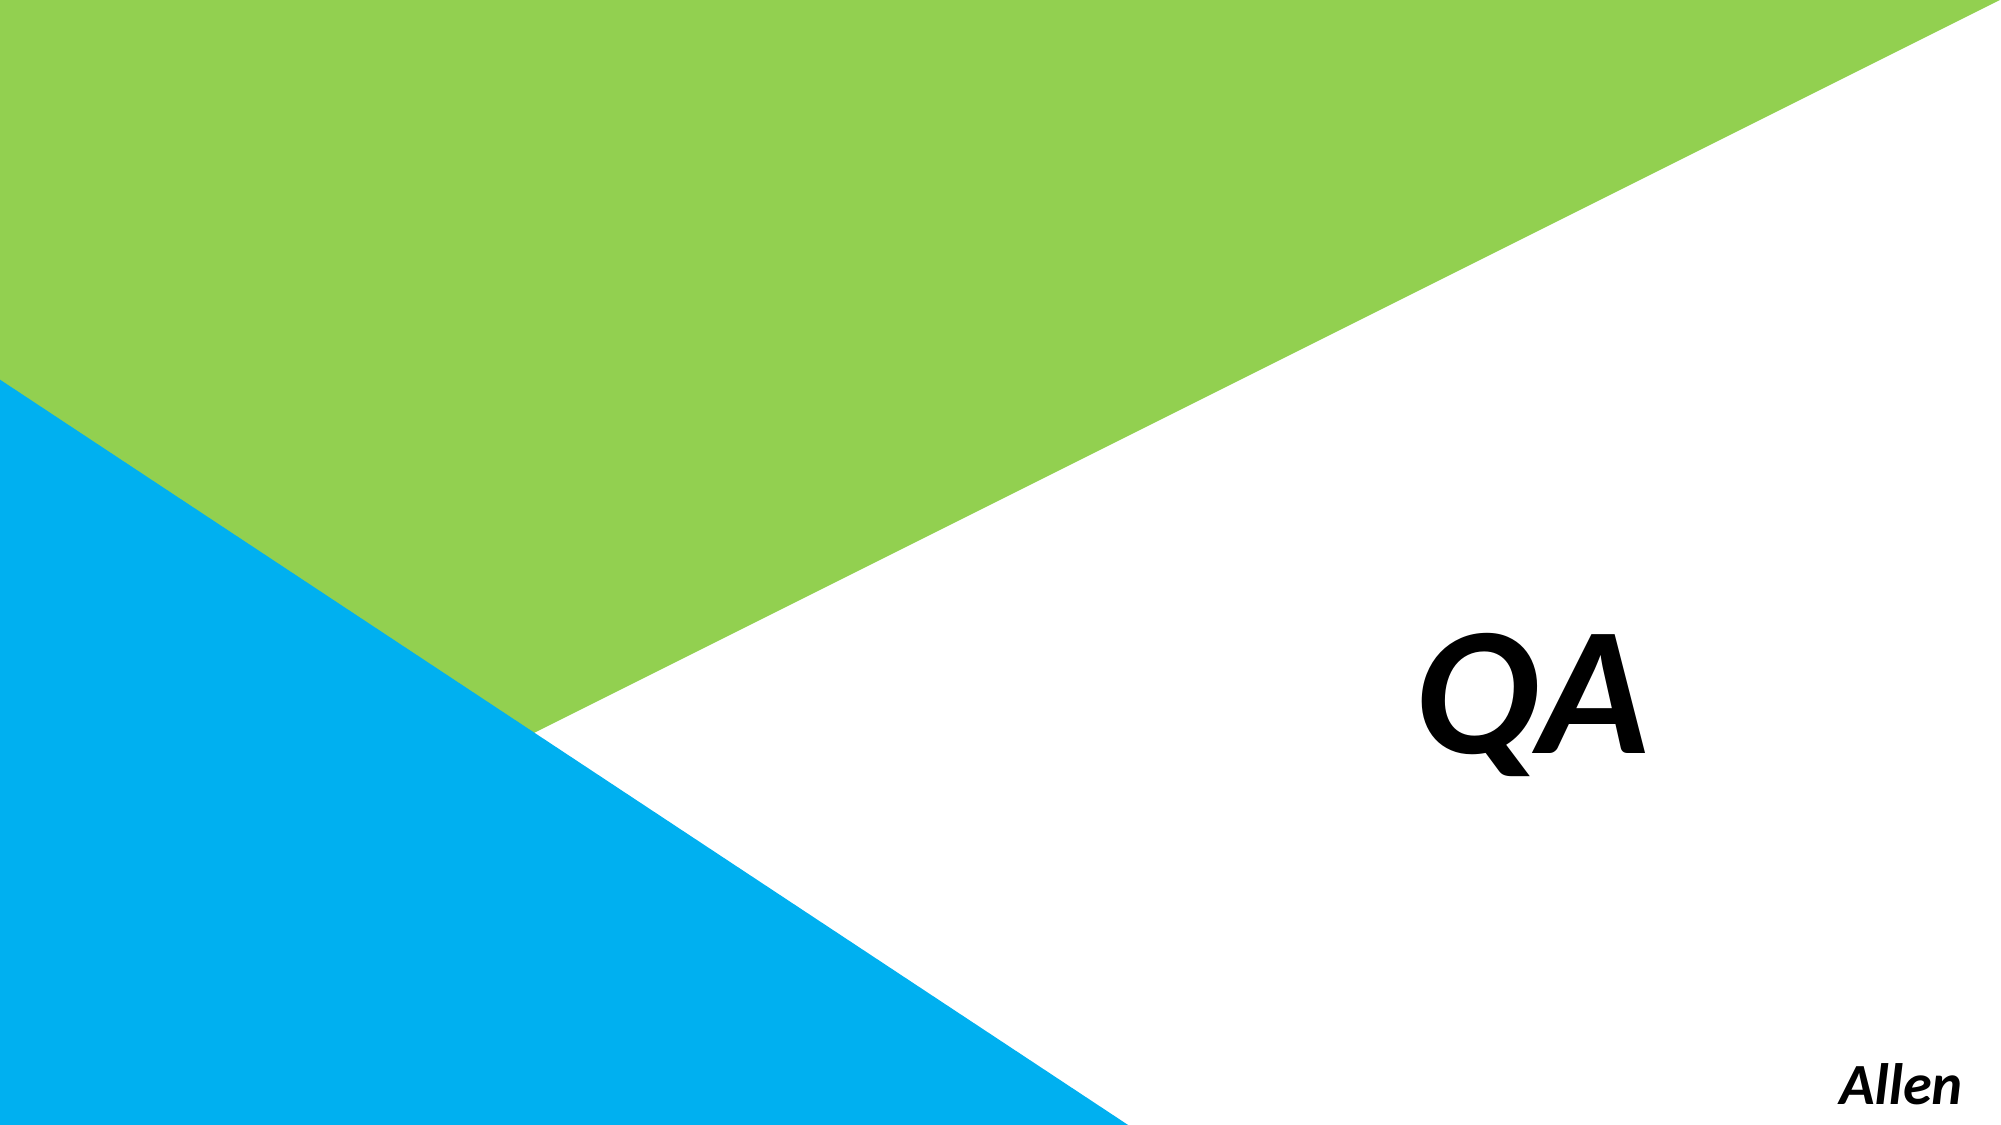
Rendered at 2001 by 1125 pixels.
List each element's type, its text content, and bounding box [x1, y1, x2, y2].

text_box [0, 378, 1131, 1125]
text_box [0, 0, 2000, 733]
text_box Allen [1824, 1039, 2000, 1124]
text_box QA [1399, 562, 1729, 798]
